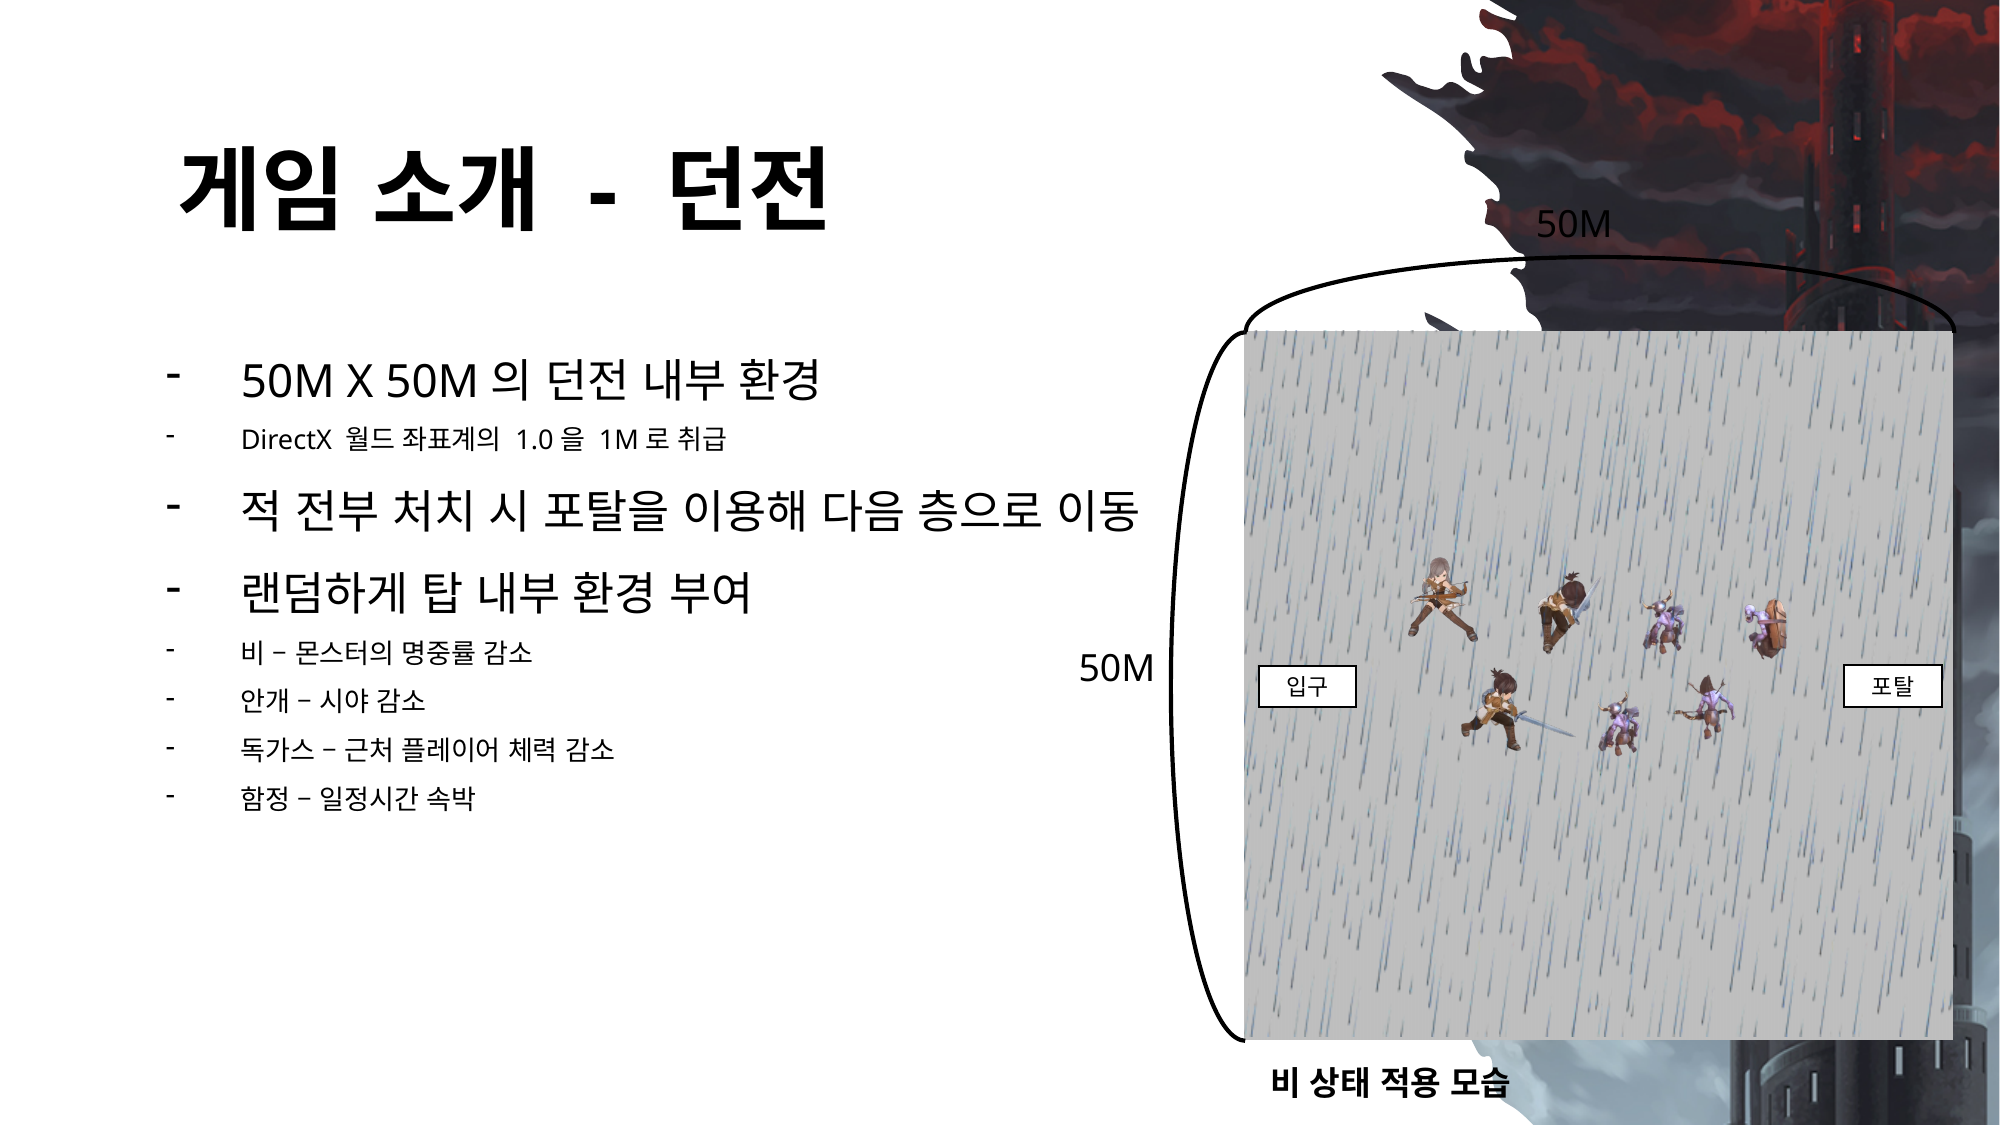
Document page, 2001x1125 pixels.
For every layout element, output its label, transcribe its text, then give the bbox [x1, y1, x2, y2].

text_box 50M [1063, 636, 1171, 697]
text_box [1245, 272, 1380, 330]
text_box 비 상태 적용 모습 [1255, 1054, 1380, 1110]
text_box 게임 소개 - 던전 [162, 84, 1380, 303]
picture [1244, 0, 2000, 1125]
text_box [1170, 331, 1246, 1042]
text_box 50M X 50M의 던전 내부 환경 DirectX 월드 좌표계의 1.0을 1M로 취급 적 전부 처치 시 포탈을 이용해 다음 층으로 이동 랜덤하게 탑 내부 환경 부여 비 – 몬스터의 명중률 감소 안개 – 시야 감소 독가스 – 근처 플레이어 체력 감소 함정 – 일정시간 속박 [151, 316, 1156, 823]
